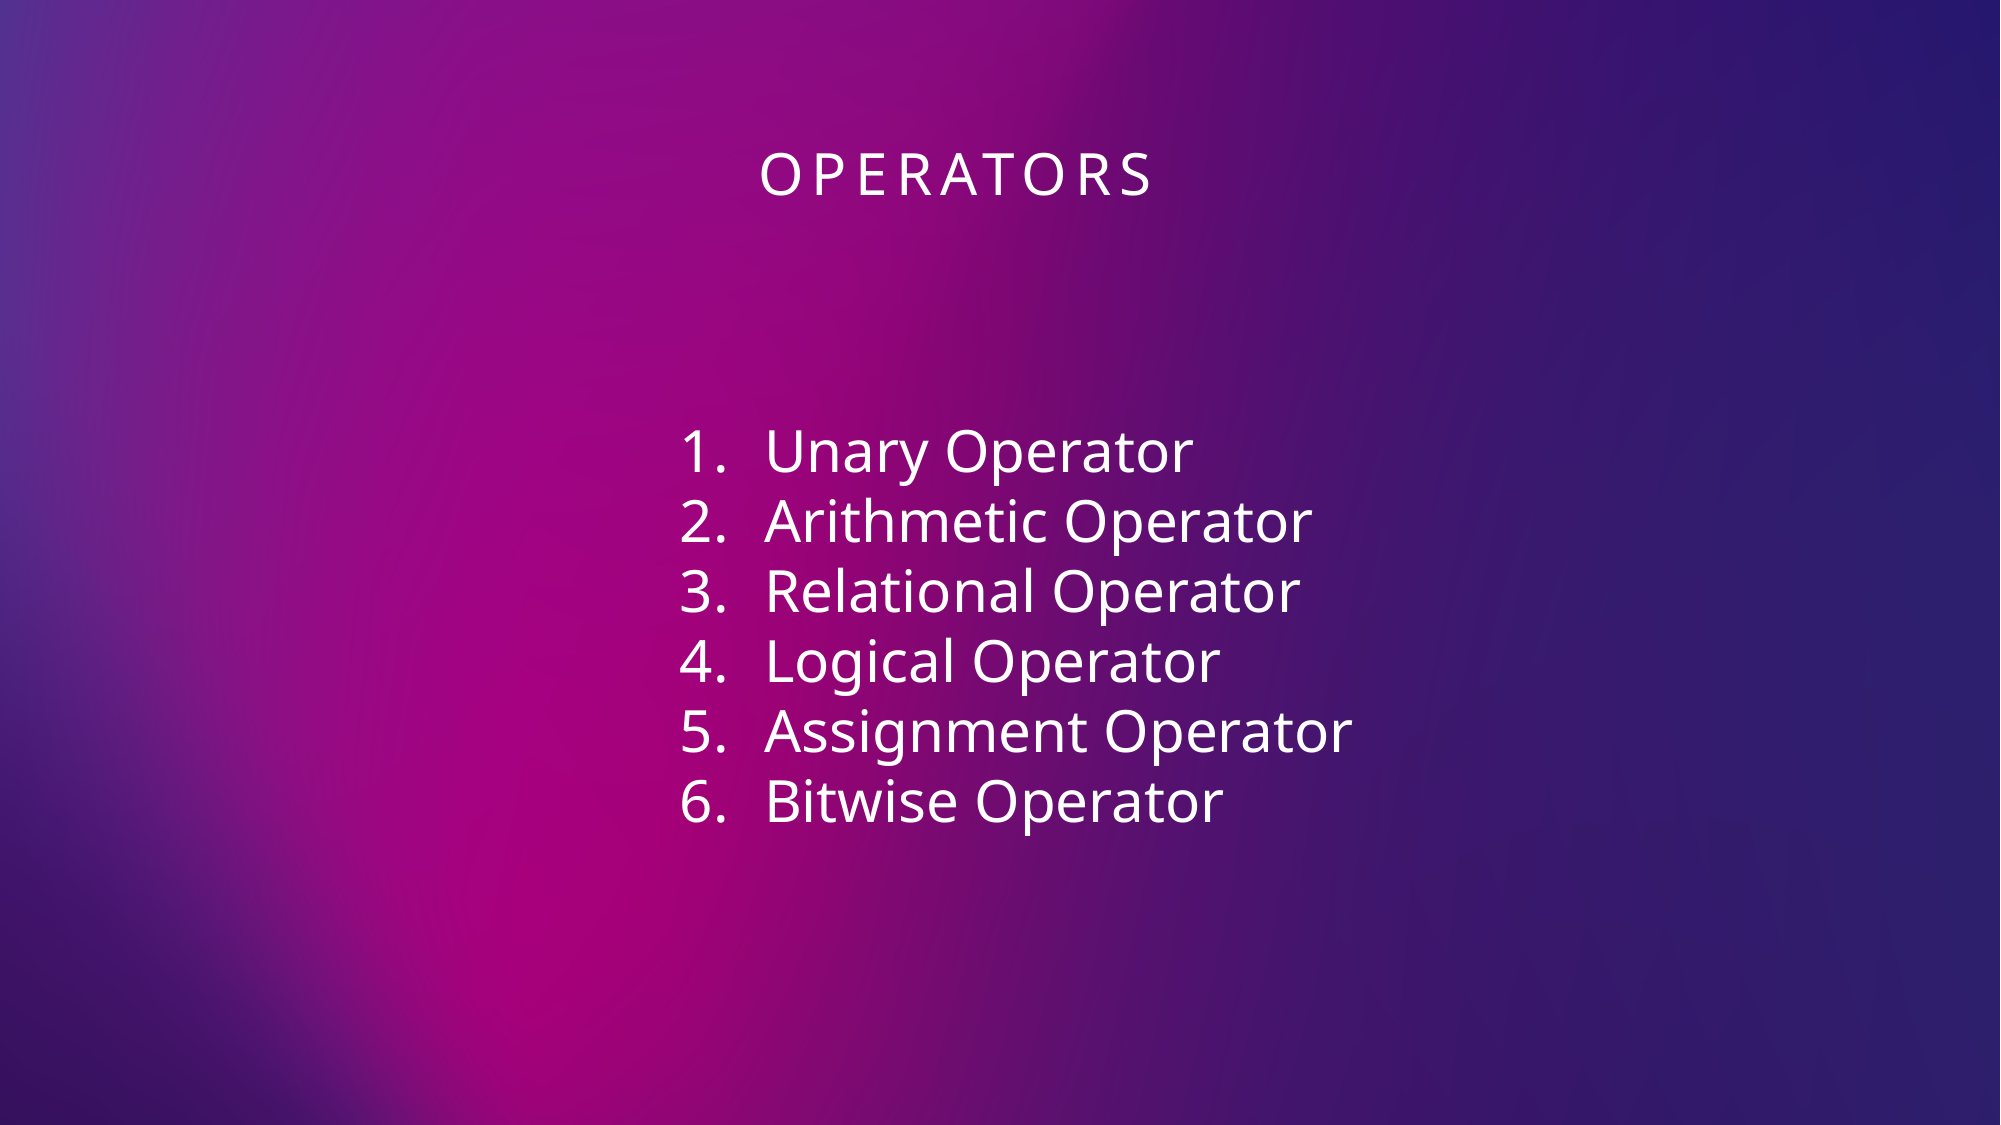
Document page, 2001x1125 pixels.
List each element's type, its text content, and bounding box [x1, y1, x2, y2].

text_box Unary Operator Arithmetic Operator Relational Operator Logical Operator Assignment Operator Bitwise Operator [664, 406, 1714, 912]
picture [0, 0, 2000, 1125]
text_box operators [743, 129, 1345, 215]
